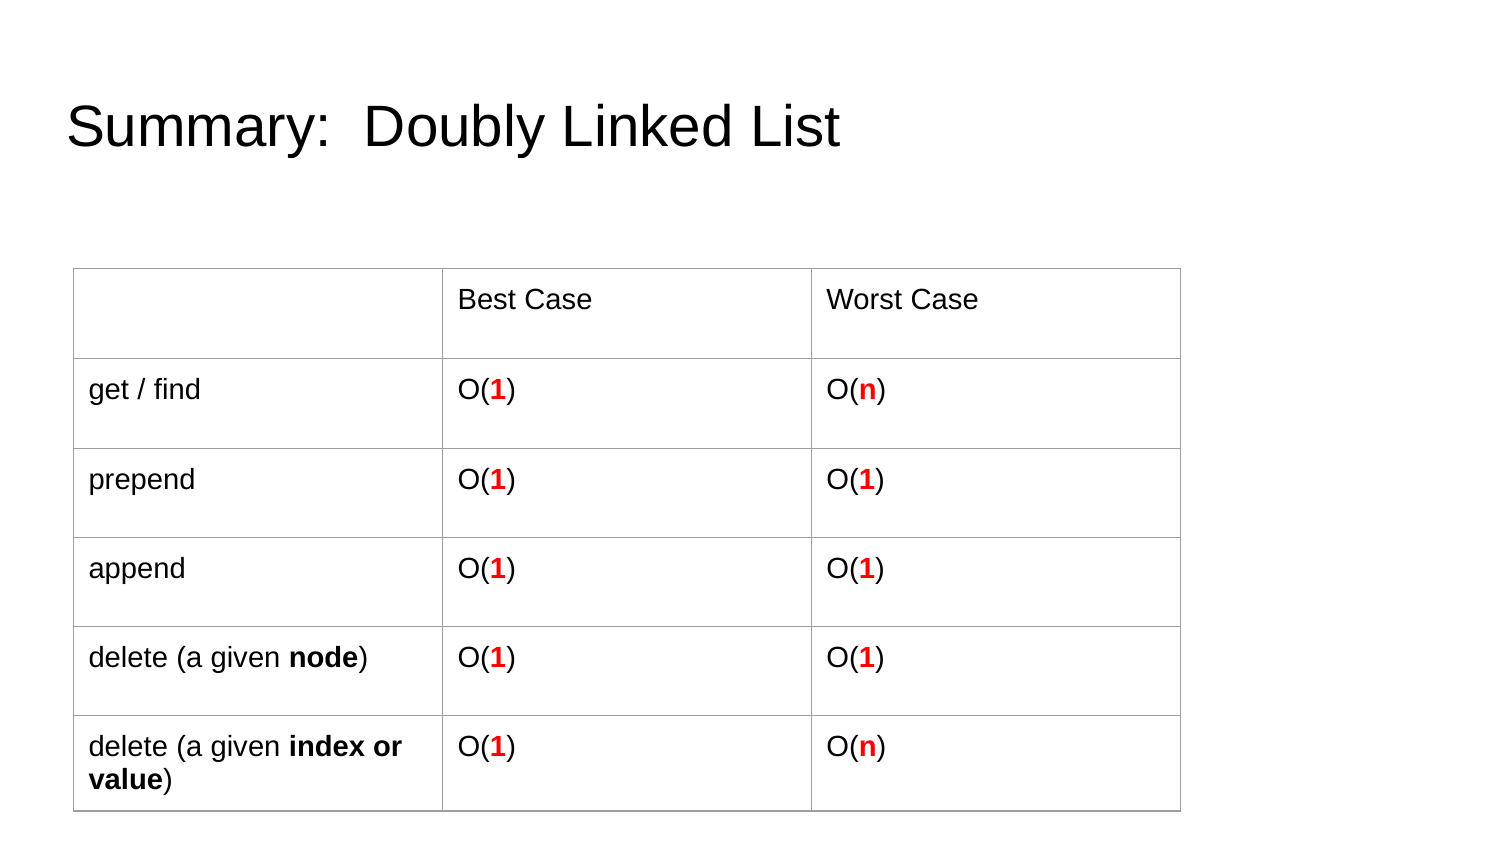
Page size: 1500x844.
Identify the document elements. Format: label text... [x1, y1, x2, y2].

table_cell O(n) [812, 359, 1180, 448]
table_cell prepend [74, 449, 442, 537]
table_cell O(1) [443, 716, 811, 810]
table_cell O(1) [812, 538, 1180, 626]
table_header [74, 269, 442, 358]
table_cell delete (a given index or value) [74, 716, 442, 810]
table_cell O(1) [443, 449, 811, 537]
title Summary: Doubly Linked List [51, 72, 1449, 167]
table_header Worst Case [812, 269, 1180, 358]
table_cell O(1) [812, 449, 1180, 537]
table_cell append [74, 538, 442, 626]
table_cell O(1) [443, 359, 811, 448]
table_cell O(n) [812, 716, 1180, 810]
table_cell O(1) [443, 627, 811, 715]
table_header Best Case [443, 269, 811, 358]
table_cell get / find [74, 359, 442, 448]
table_cell O(1) [443, 538, 811, 626]
table_cell O(1) [812, 627, 1180, 715]
table_cell delete (a given node) [74, 627, 442, 715]
